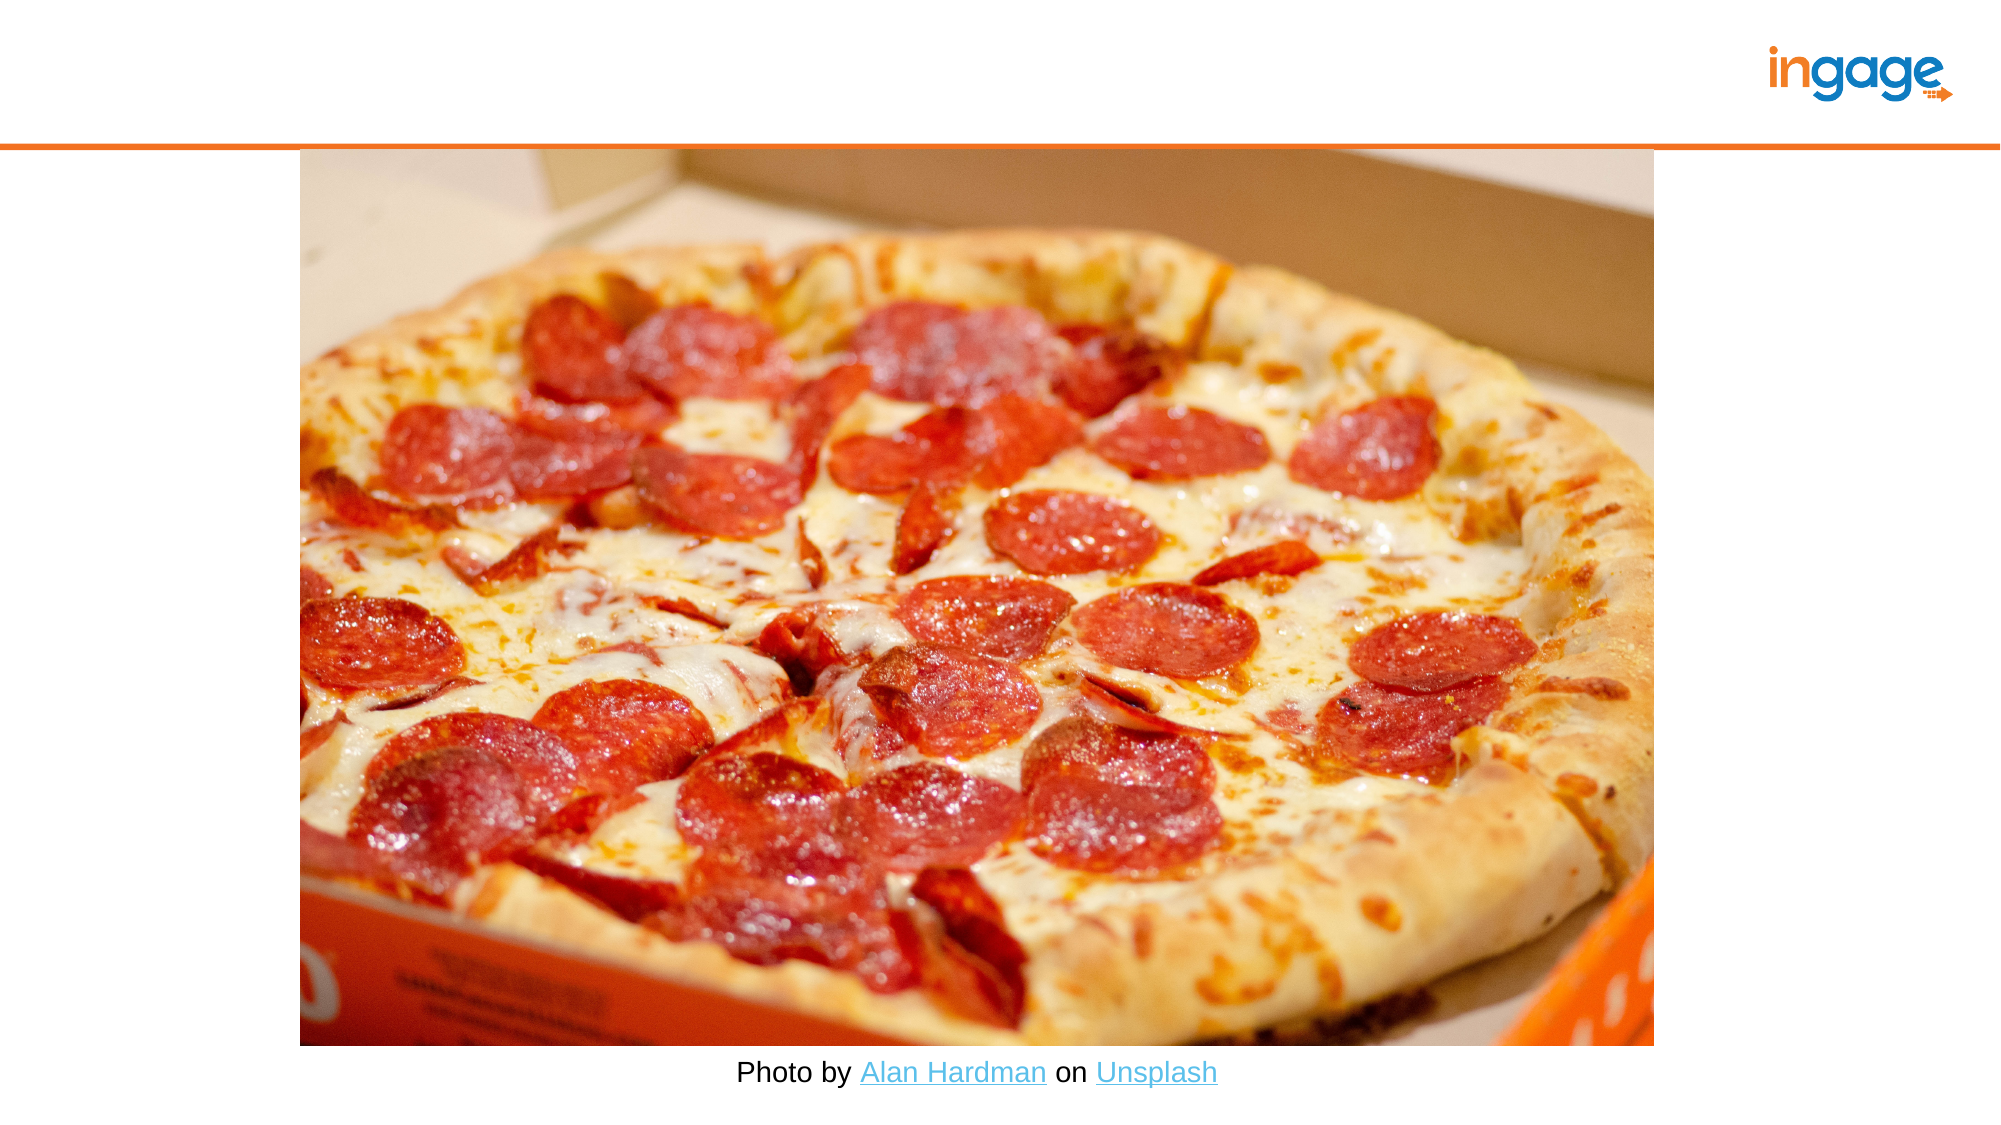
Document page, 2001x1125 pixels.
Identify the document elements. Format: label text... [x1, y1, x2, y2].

picture [300, 149, 1654, 1046]
text_box Photo by Alan Hardman on Unsplash [719, 1054, 1235, 1096]
picture [1762, 25, 1992, 125]
